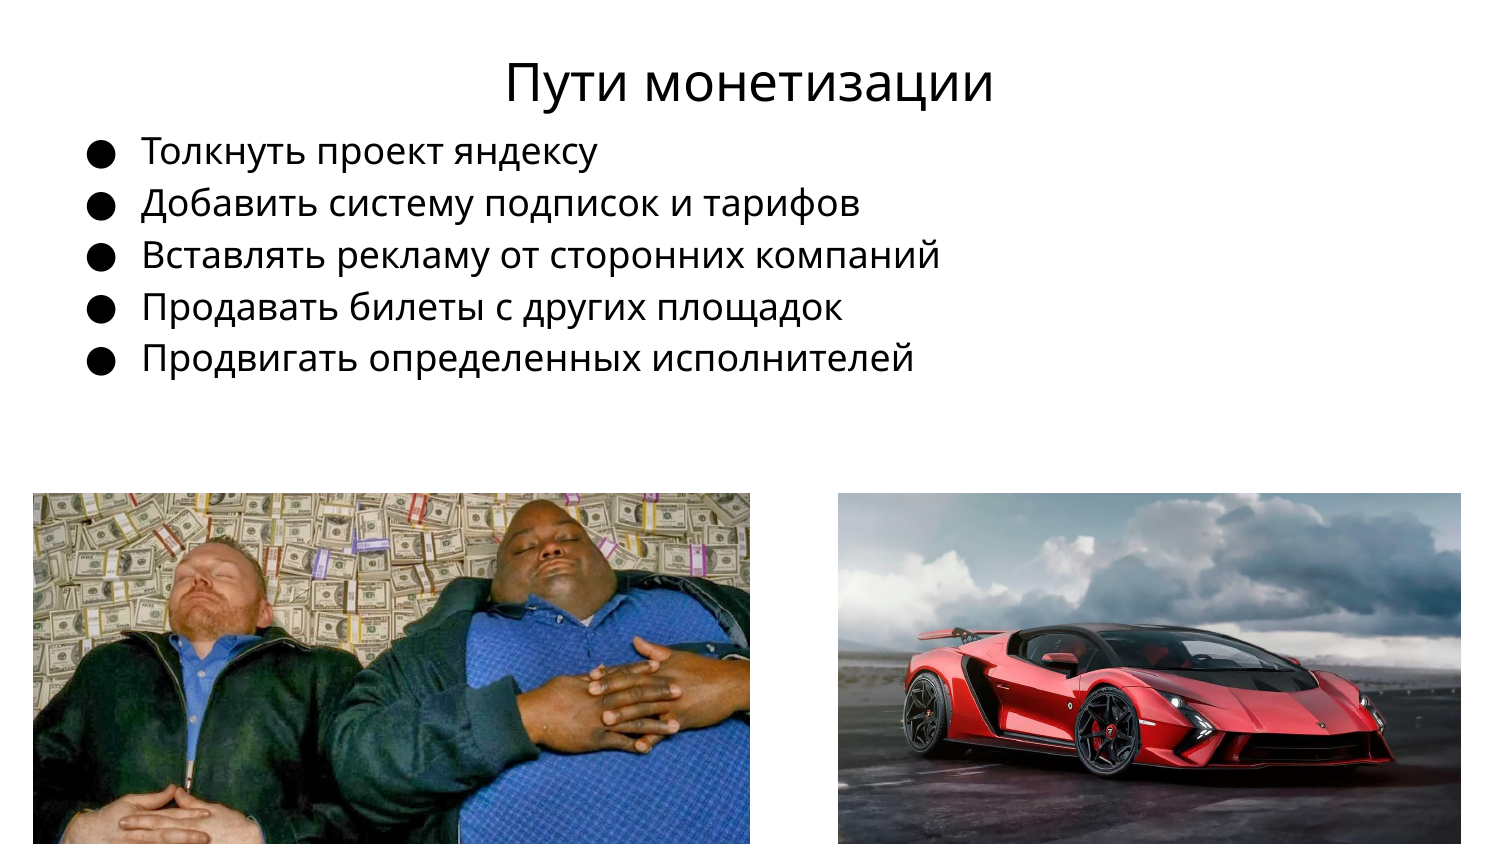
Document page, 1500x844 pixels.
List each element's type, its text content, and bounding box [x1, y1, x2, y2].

picture [837, 493, 1461, 844]
title Пути монетизации [51, 33, 1449, 127]
list Толкнуть проект яндексу Добавить систему подписок и тарифов Вставлять рекламу от сторонних компаний Продавать билеты с других площадок Продвигать определенных исполнителей [51, 127, 1449, 750]
picture [33, 493, 751, 844]
